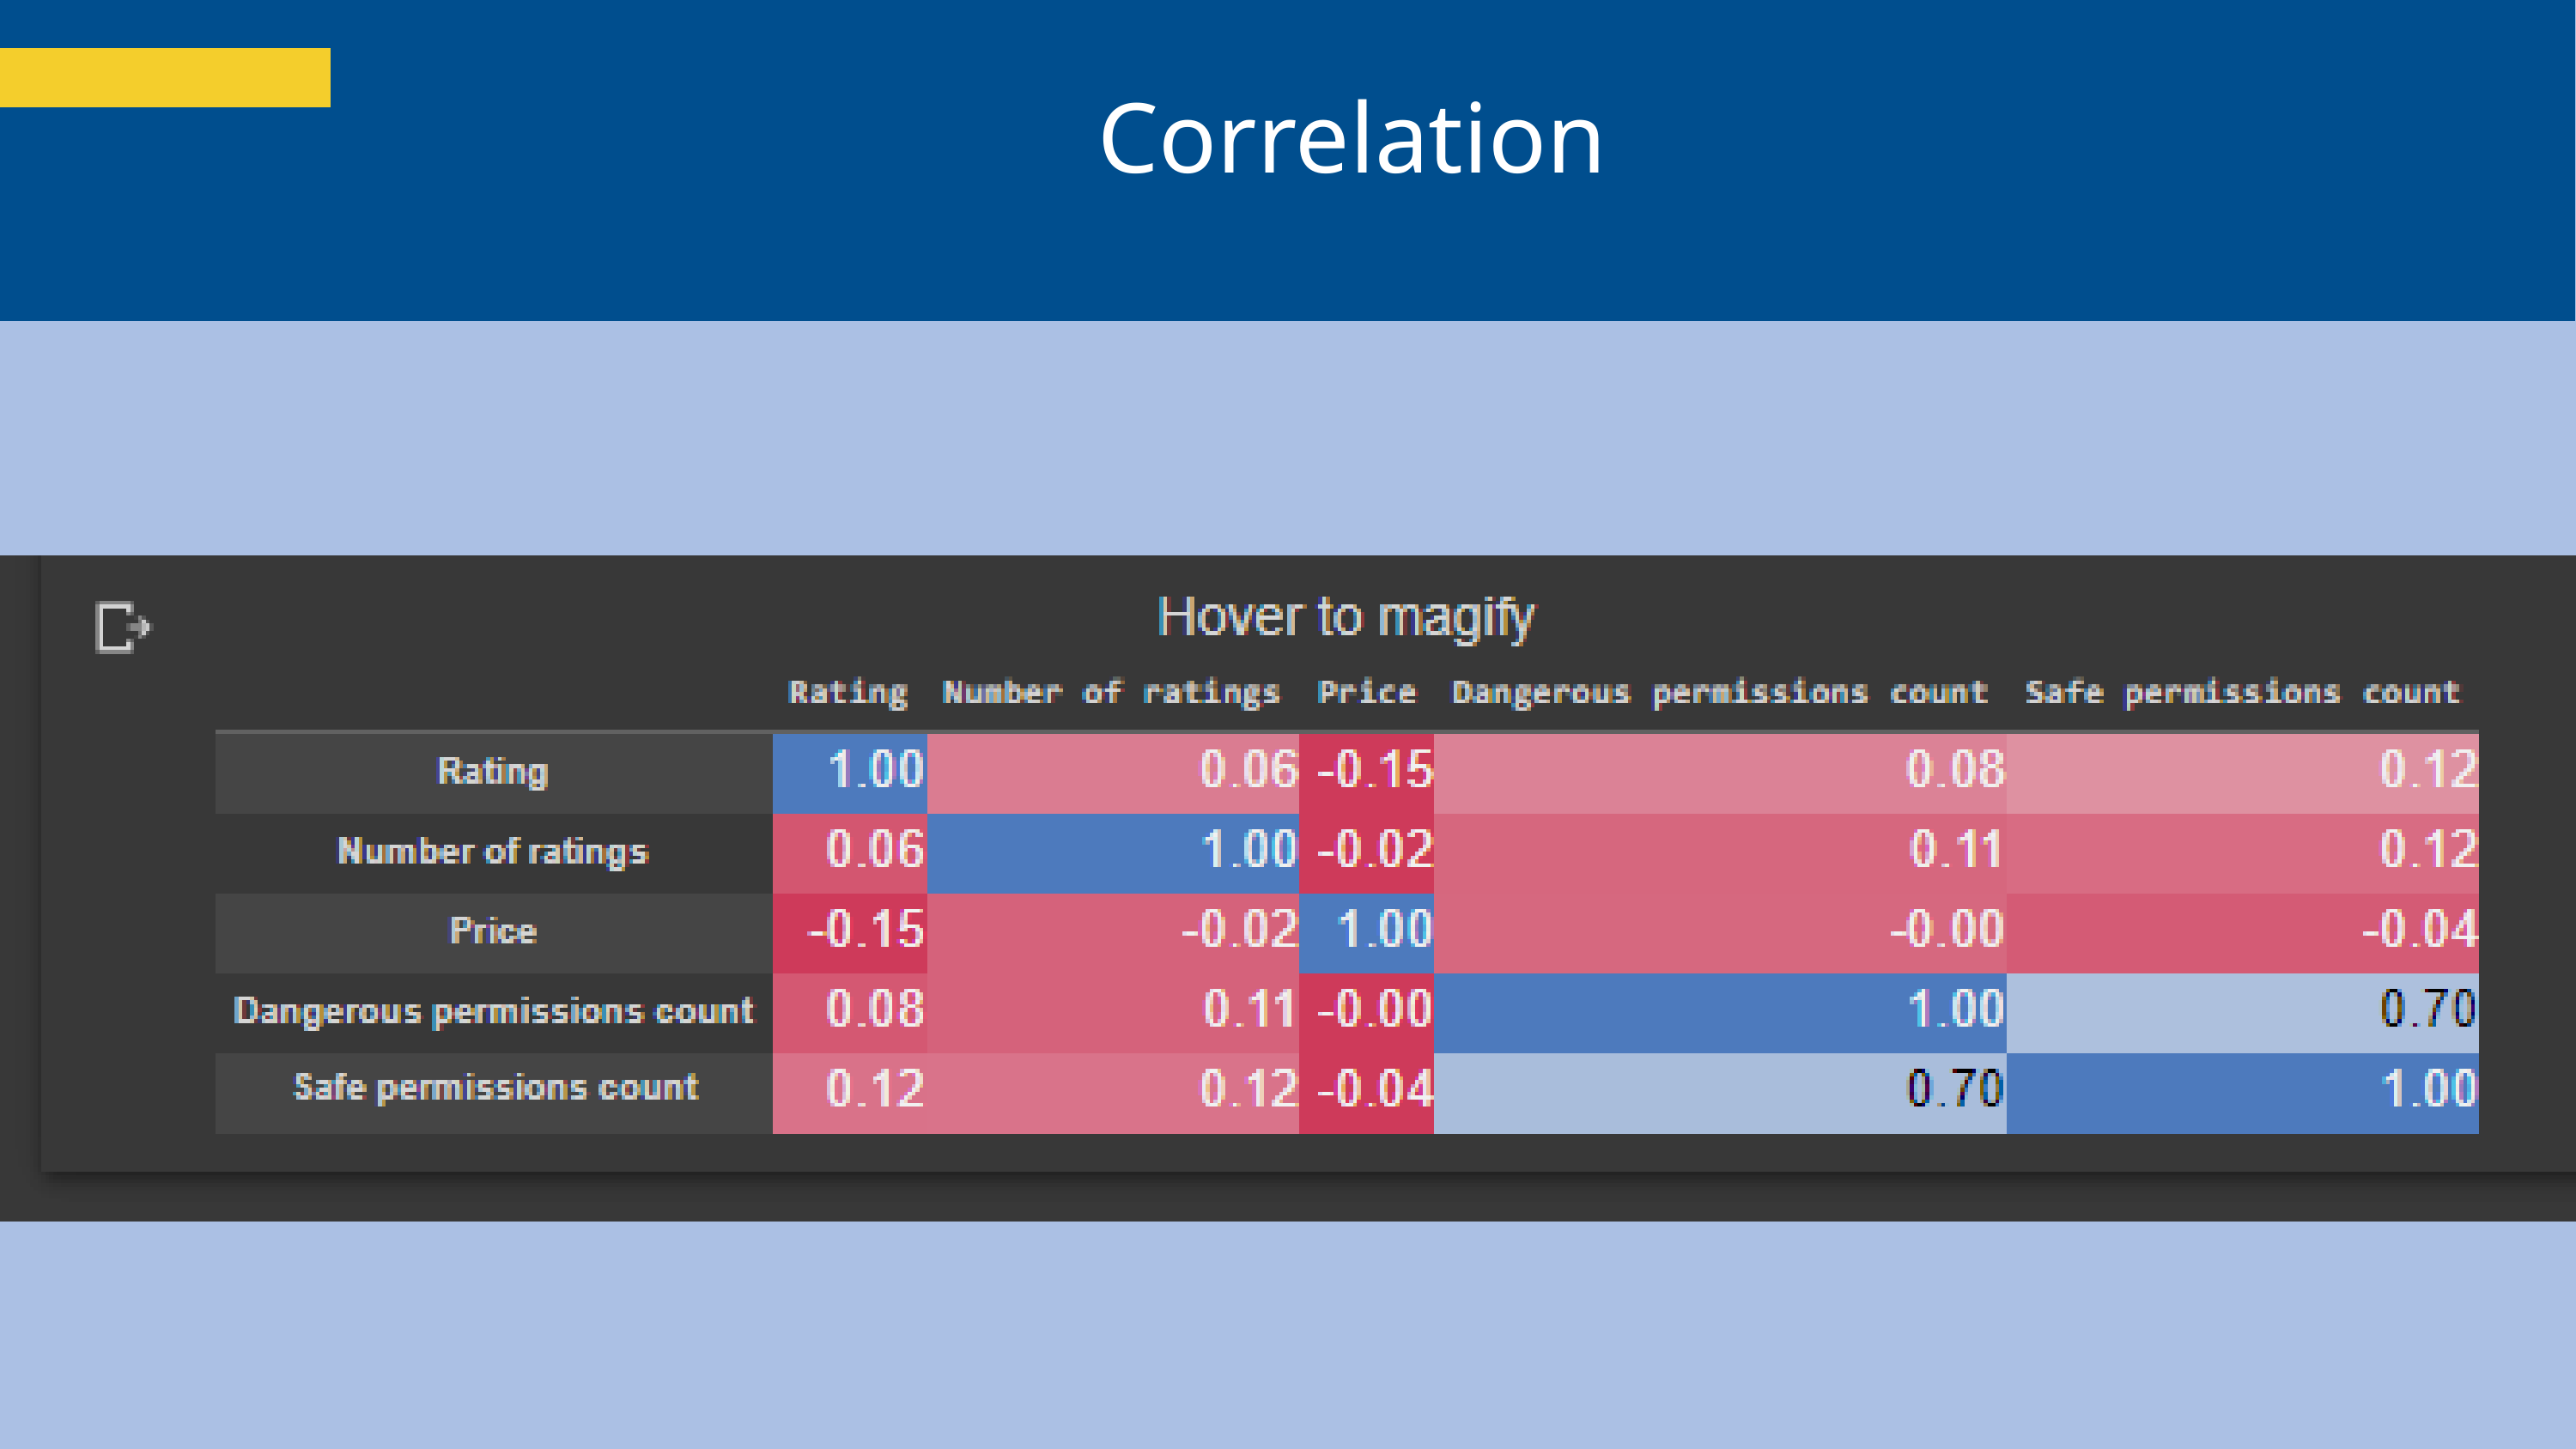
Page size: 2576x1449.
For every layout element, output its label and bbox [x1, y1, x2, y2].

text_box [0, 0, 2576, 475]
picture [0, 555, 2576, 1222]
